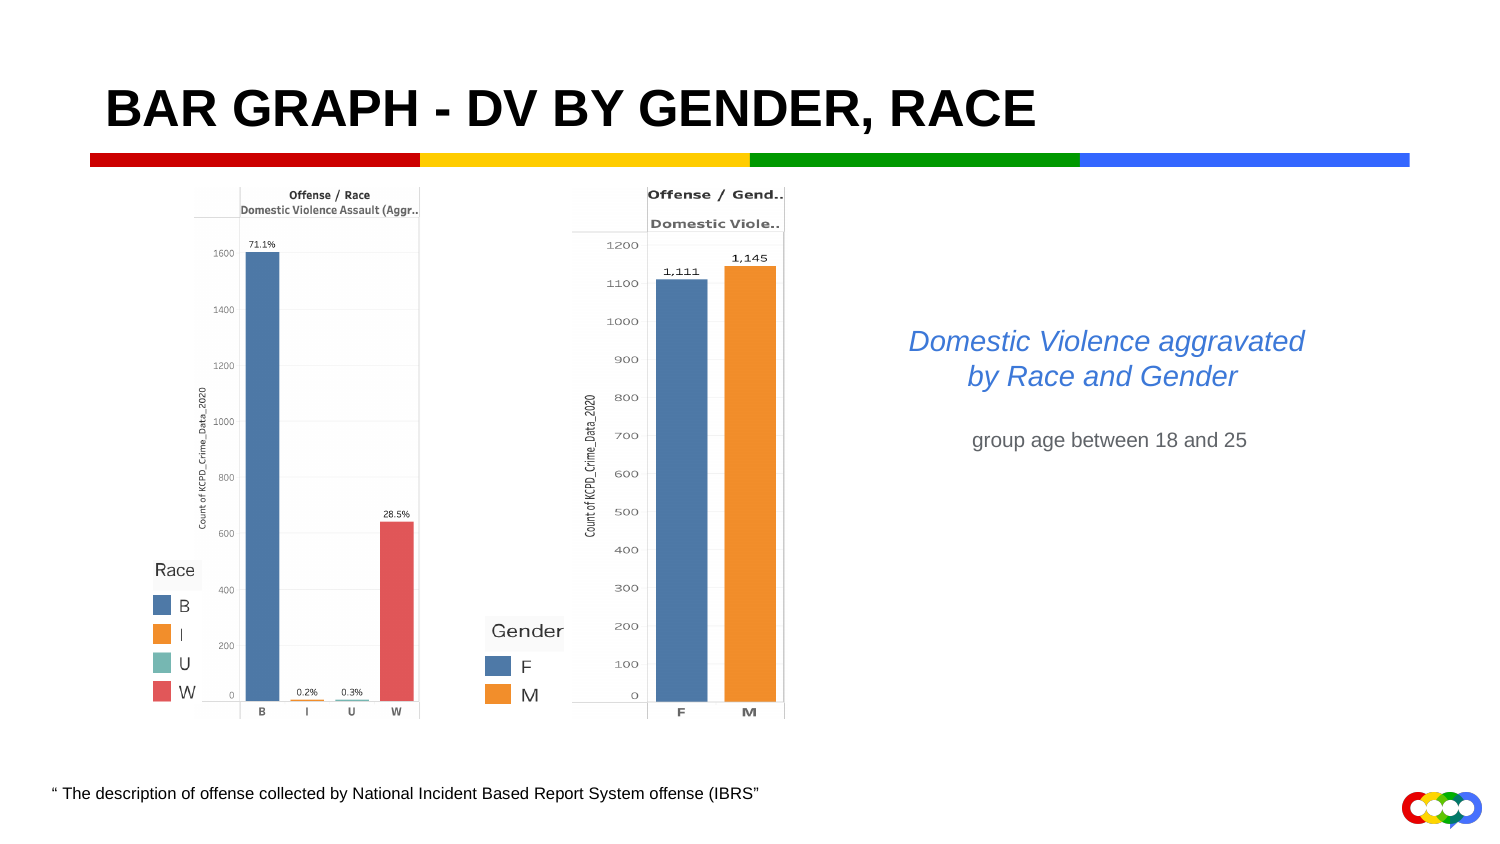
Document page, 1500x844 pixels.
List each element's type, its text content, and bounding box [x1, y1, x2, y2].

text_box Domestic Violence aggravated by Race and Gender group age between 18 and 25 [888, 307, 1327, 468]
text_box [1079, 154, 1410, 167]
picture [153, 187, 421, 719]
title BAR GRAPH - DV BY GENDER, RACE [90, 59, 1449, 154]
picture [572, 187, 788, 719]
text_box “ The description of offense collected by National Incident Based Report System offense (IBRS” [36, 772, 889, 813]
picture [1402, 792, 1482, 830]
text_box [749, 154, 1079, 167]
text_box [420, 154, 749, 167]
picture [484, 616, 564, 705]
text_box [90, 154, 420, 167]
